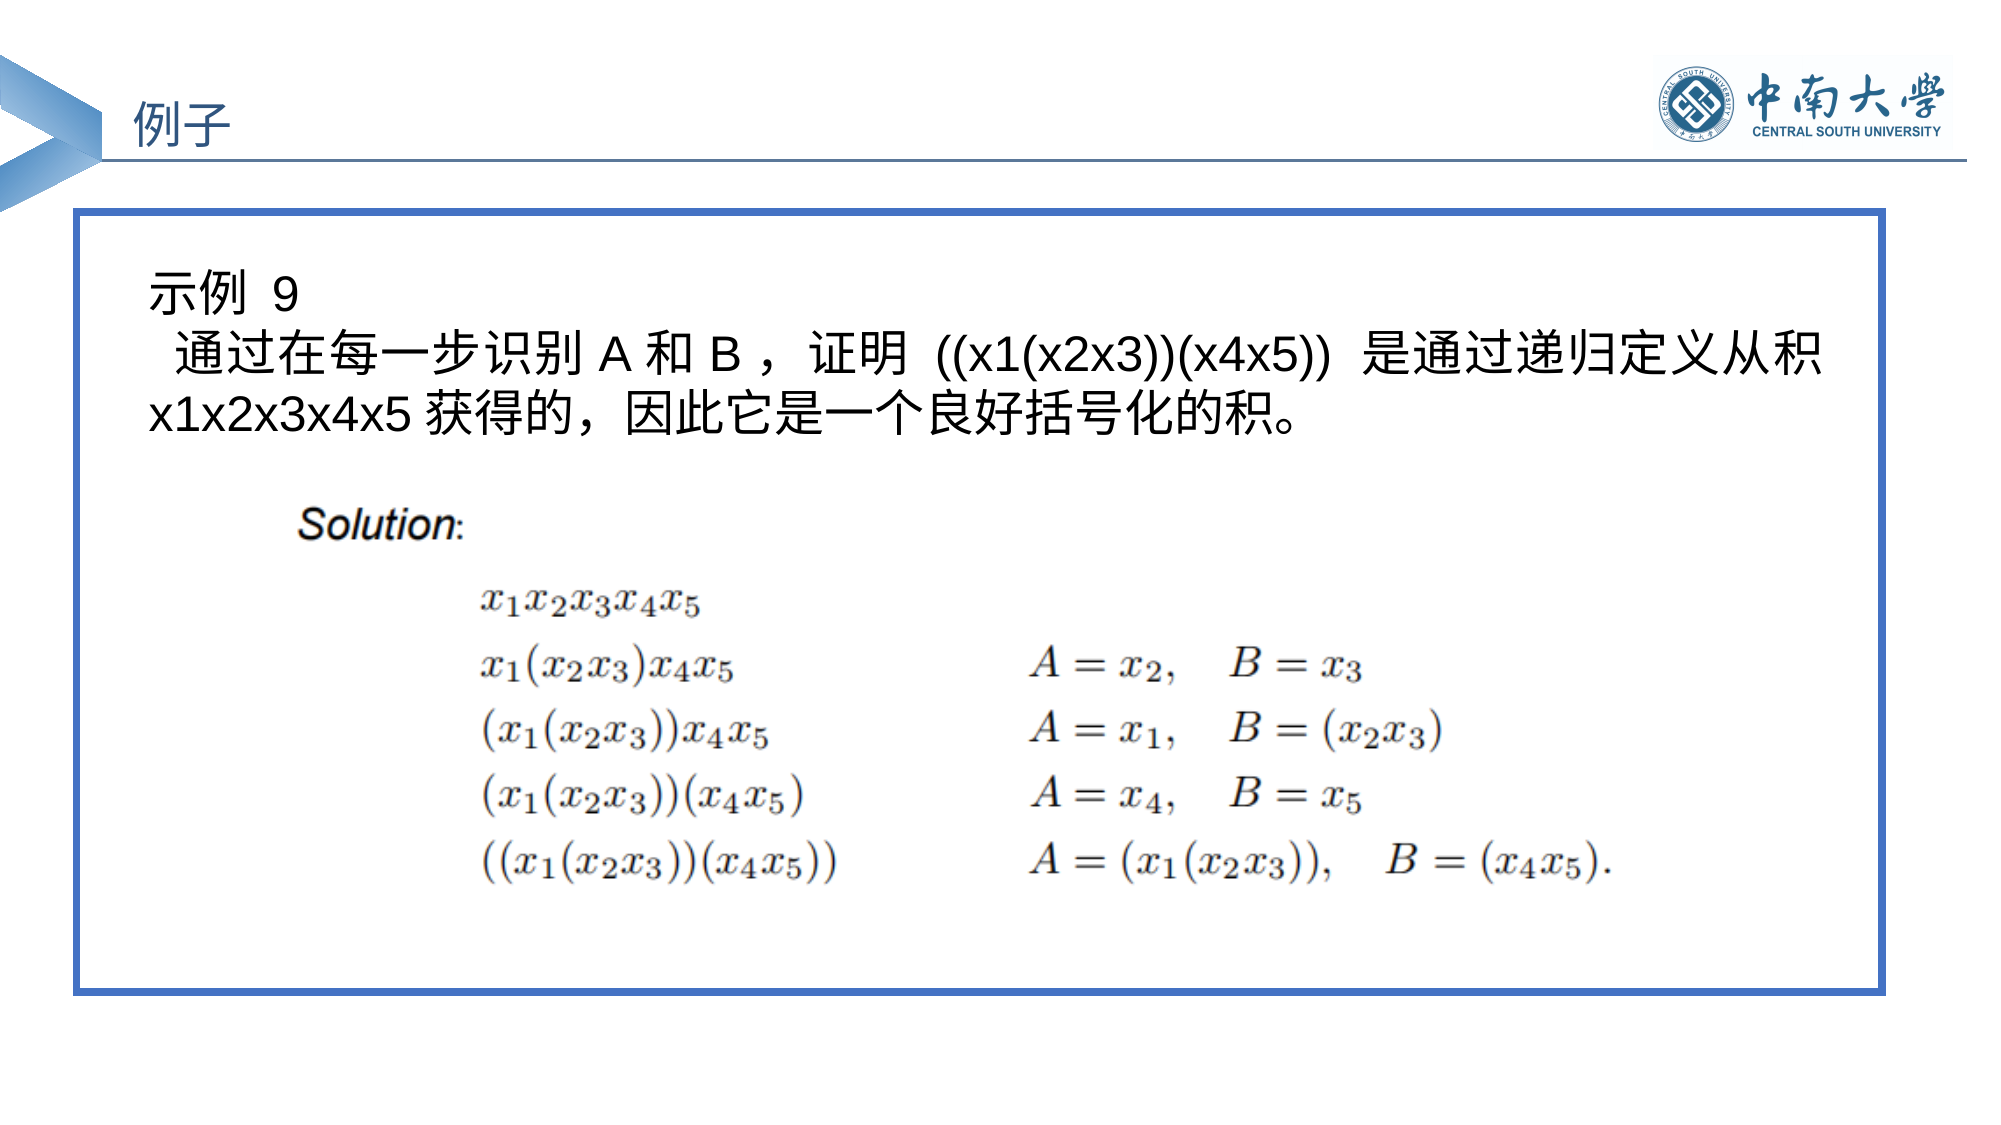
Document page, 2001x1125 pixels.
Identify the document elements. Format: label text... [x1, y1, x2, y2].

picture [1653, 55, 1953, 150]
picture [261, 494, 1635, 928]
text_box 示例 9 通过在每一步识别A和B，证明 ((x1(x2x3))(x4x5)) 是通过递归定义从积 x1x2x3x4x5获得的，因此它是一个良好括号化的积。 [133, 253, 1838, 949]
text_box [0, 55, 102, 212]
text_box [76, 211, 1883, 993]
text_box 例子 [118, 85, 1118, 160]
